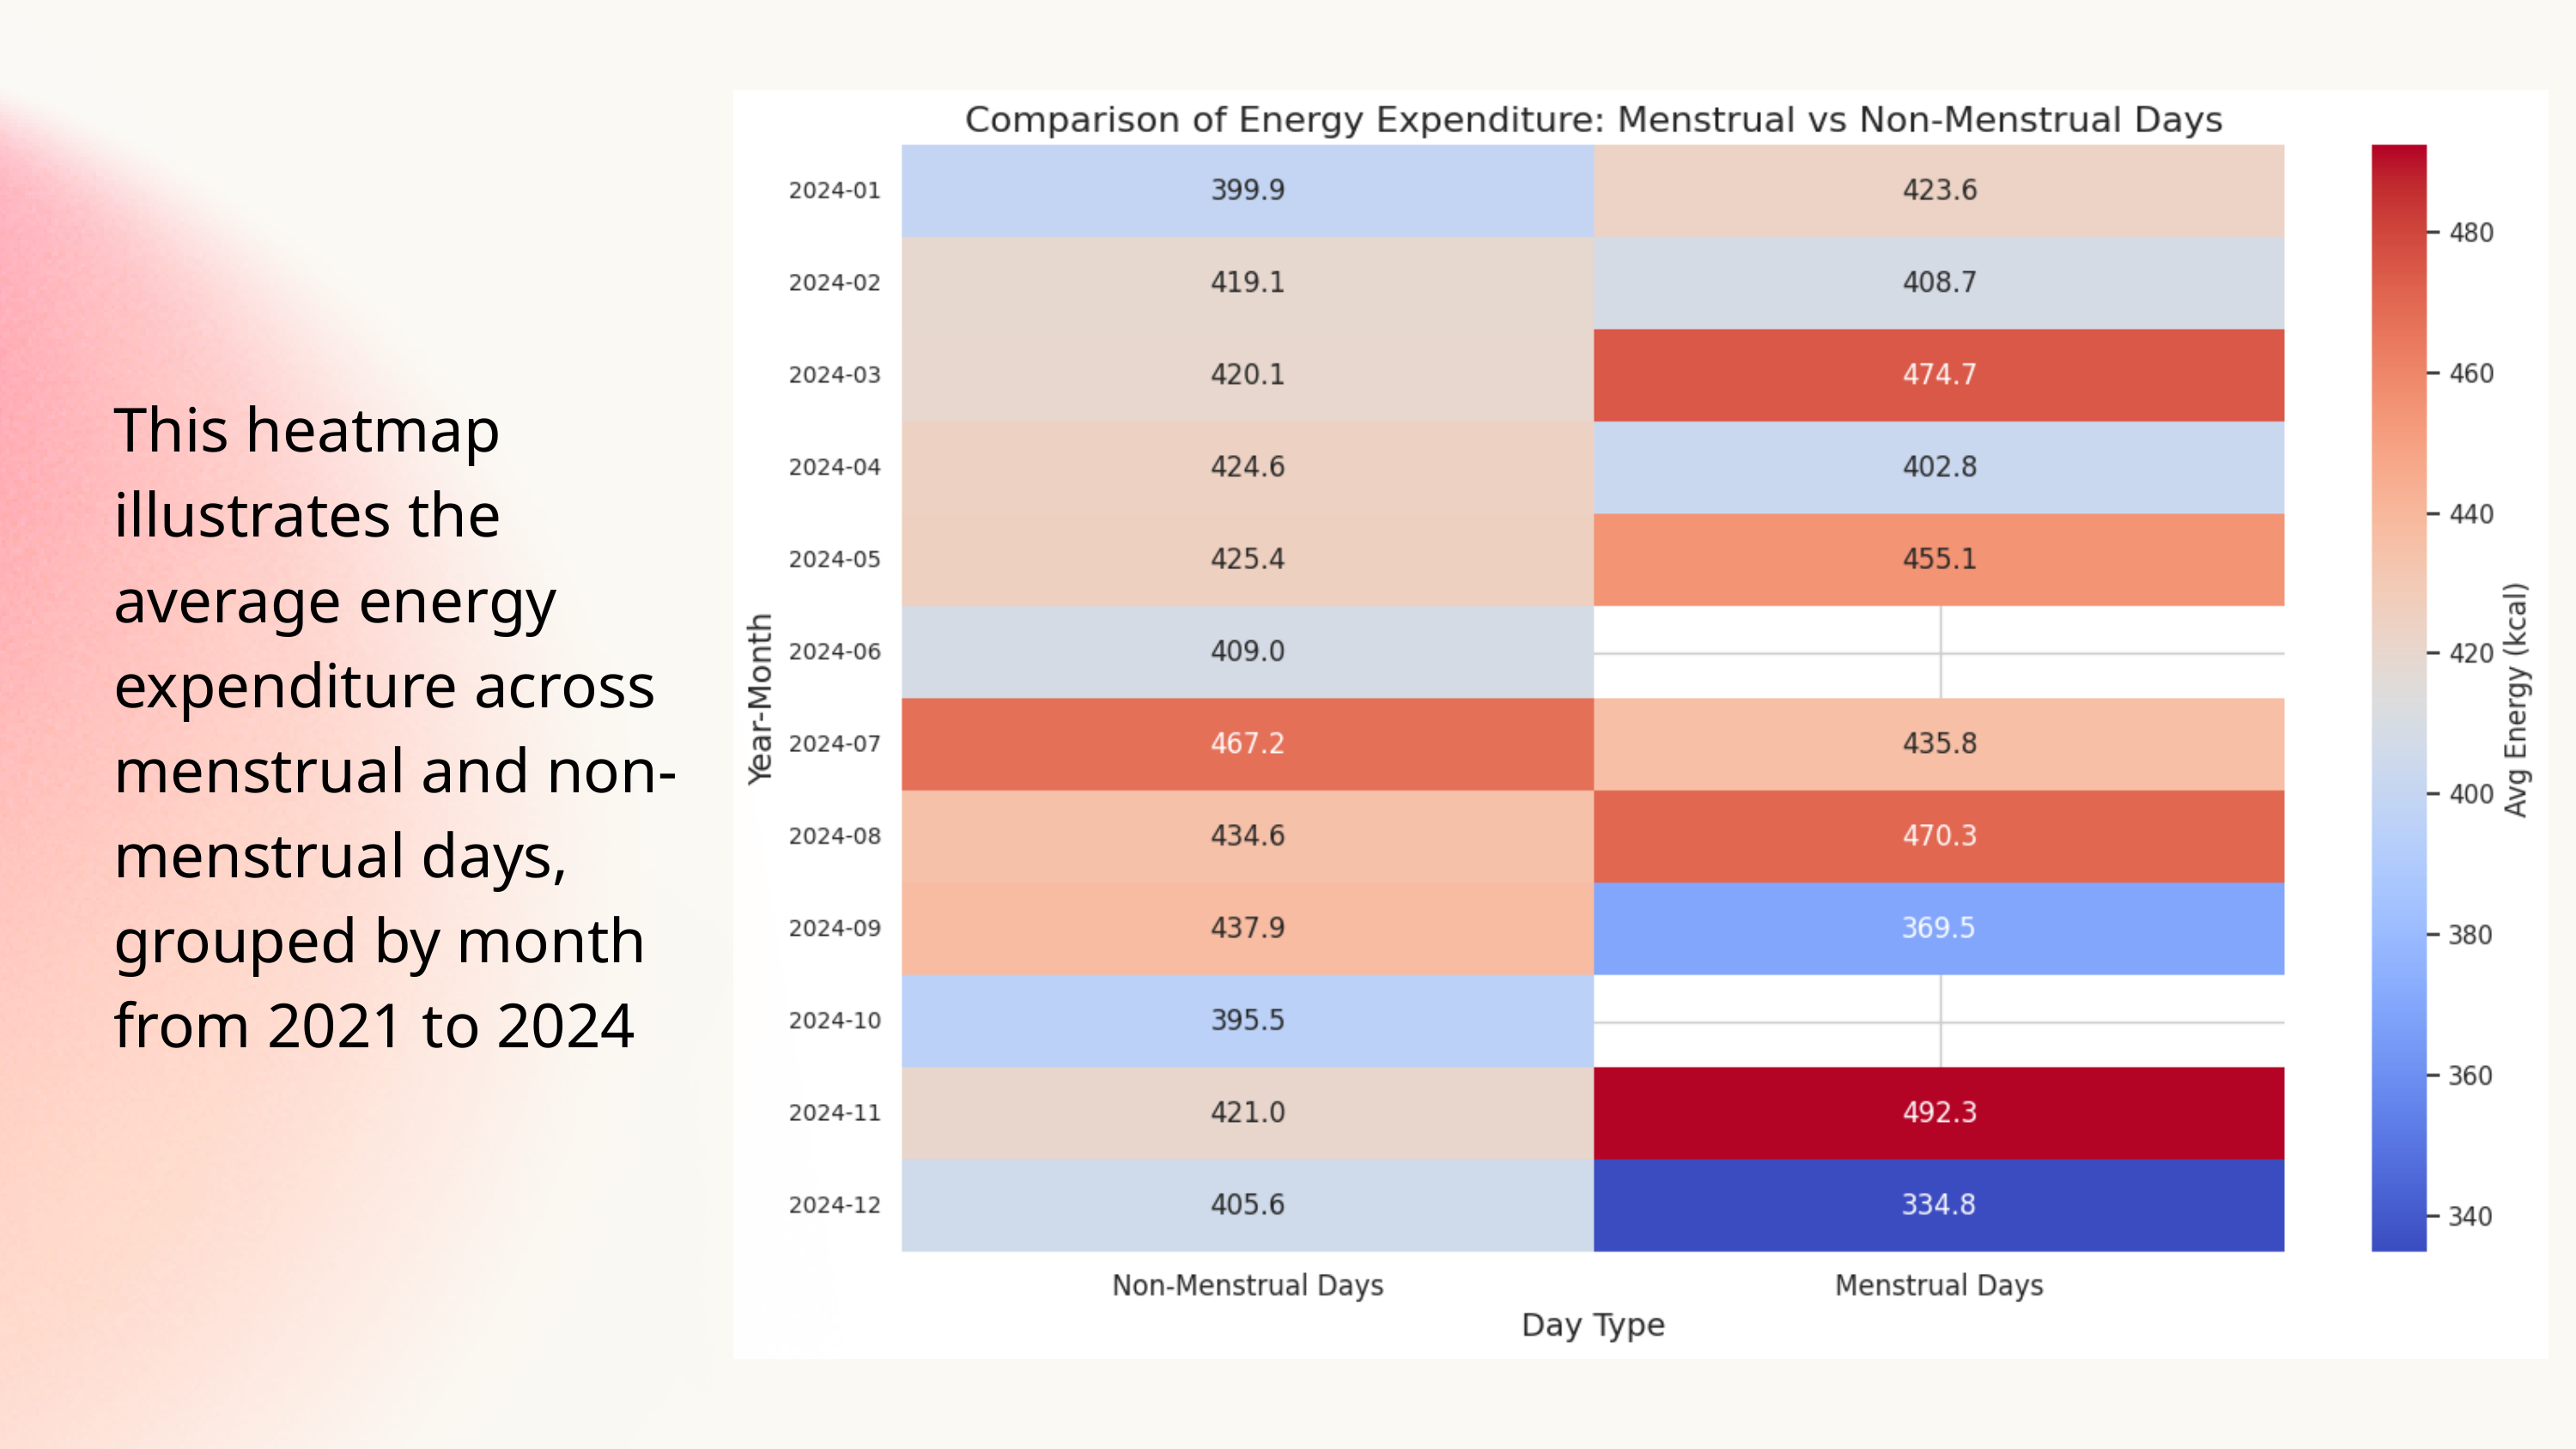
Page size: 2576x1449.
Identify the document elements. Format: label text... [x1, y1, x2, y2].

text_box [0, 0, 862, 1449]
text_box [732, 90, 2549, 1359]
text_box This heatmap illustrates the average energy expenditure across menstrual and non-menstrual days, grouped by month from 2021 to 2024 [112, 379, 681, 1060]
